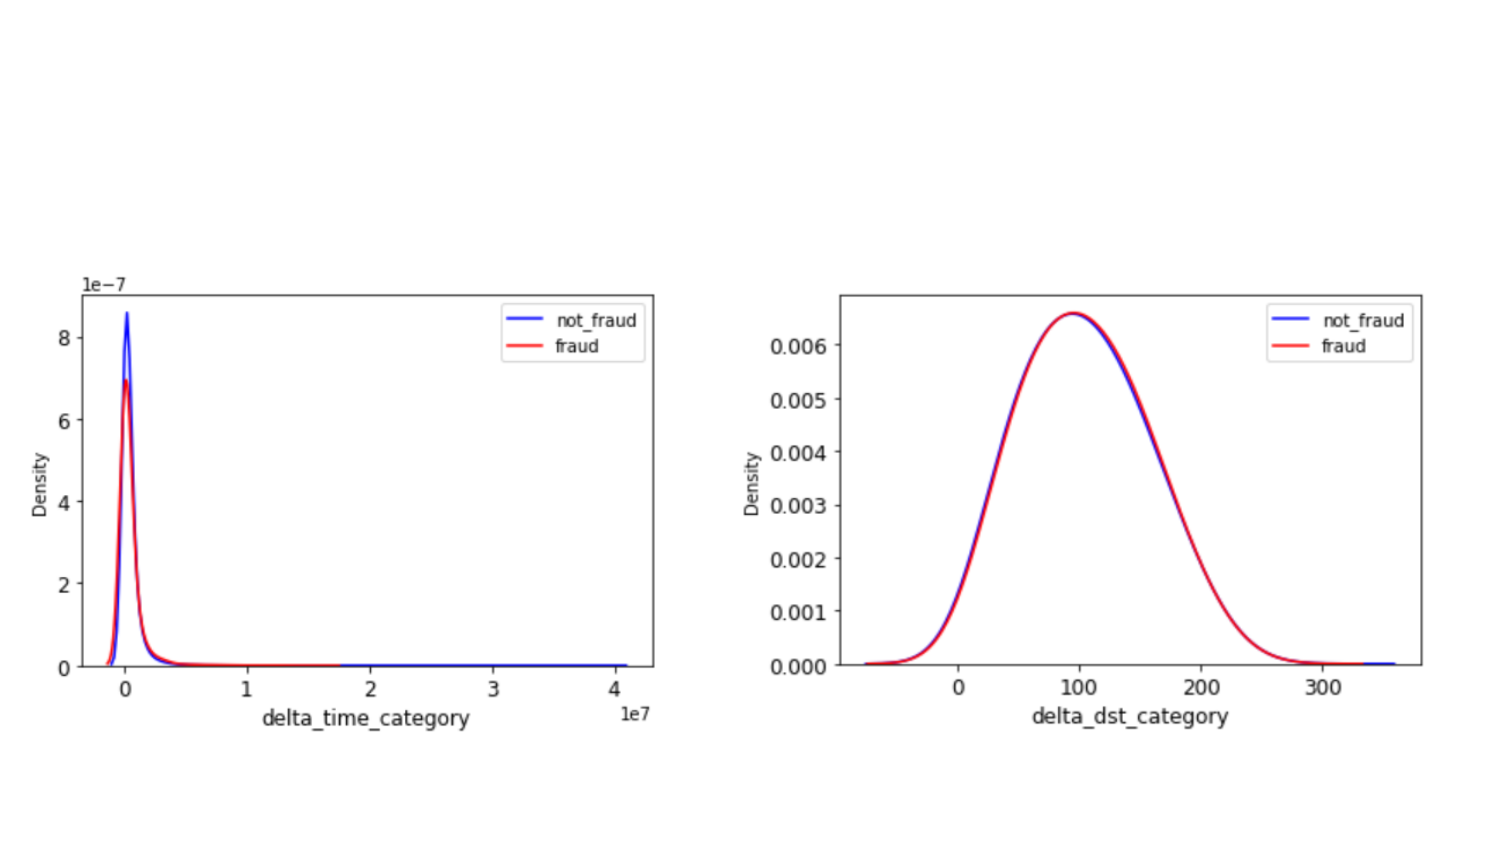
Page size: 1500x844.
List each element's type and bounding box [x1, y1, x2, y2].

picture [25, 269, 715, 742]
picture [732, 288, 1500, 750]
